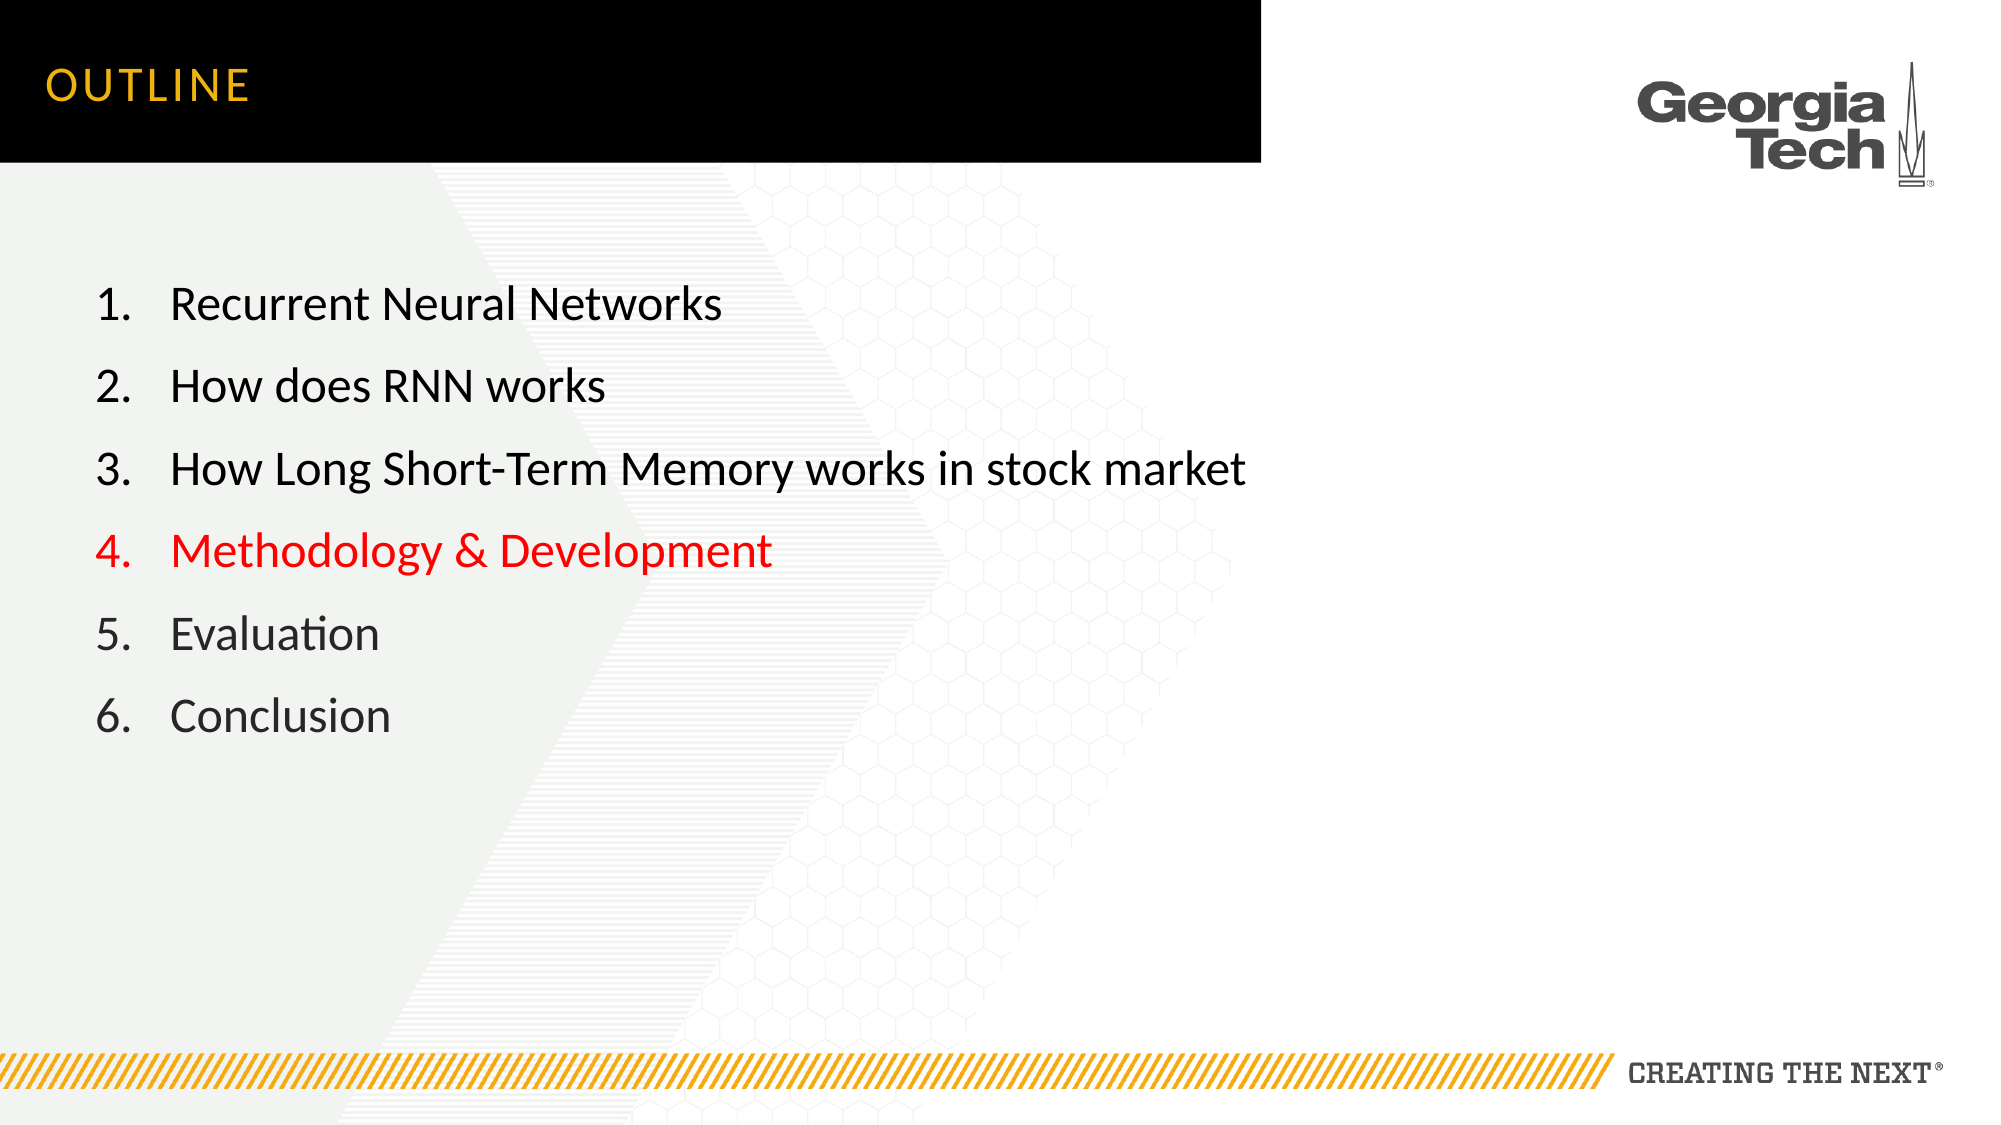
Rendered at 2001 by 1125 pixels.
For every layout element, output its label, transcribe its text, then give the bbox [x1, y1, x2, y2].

title OutLine [0, 0, 1262, 163]
picture [0, 0, 2001, 1125]
list Recurrent Neural Networks How does RNN works How Long Short-Term Memory works in stock market Methodology & Development Evaluation Conclusion [50, 262, 1919, 1021]
